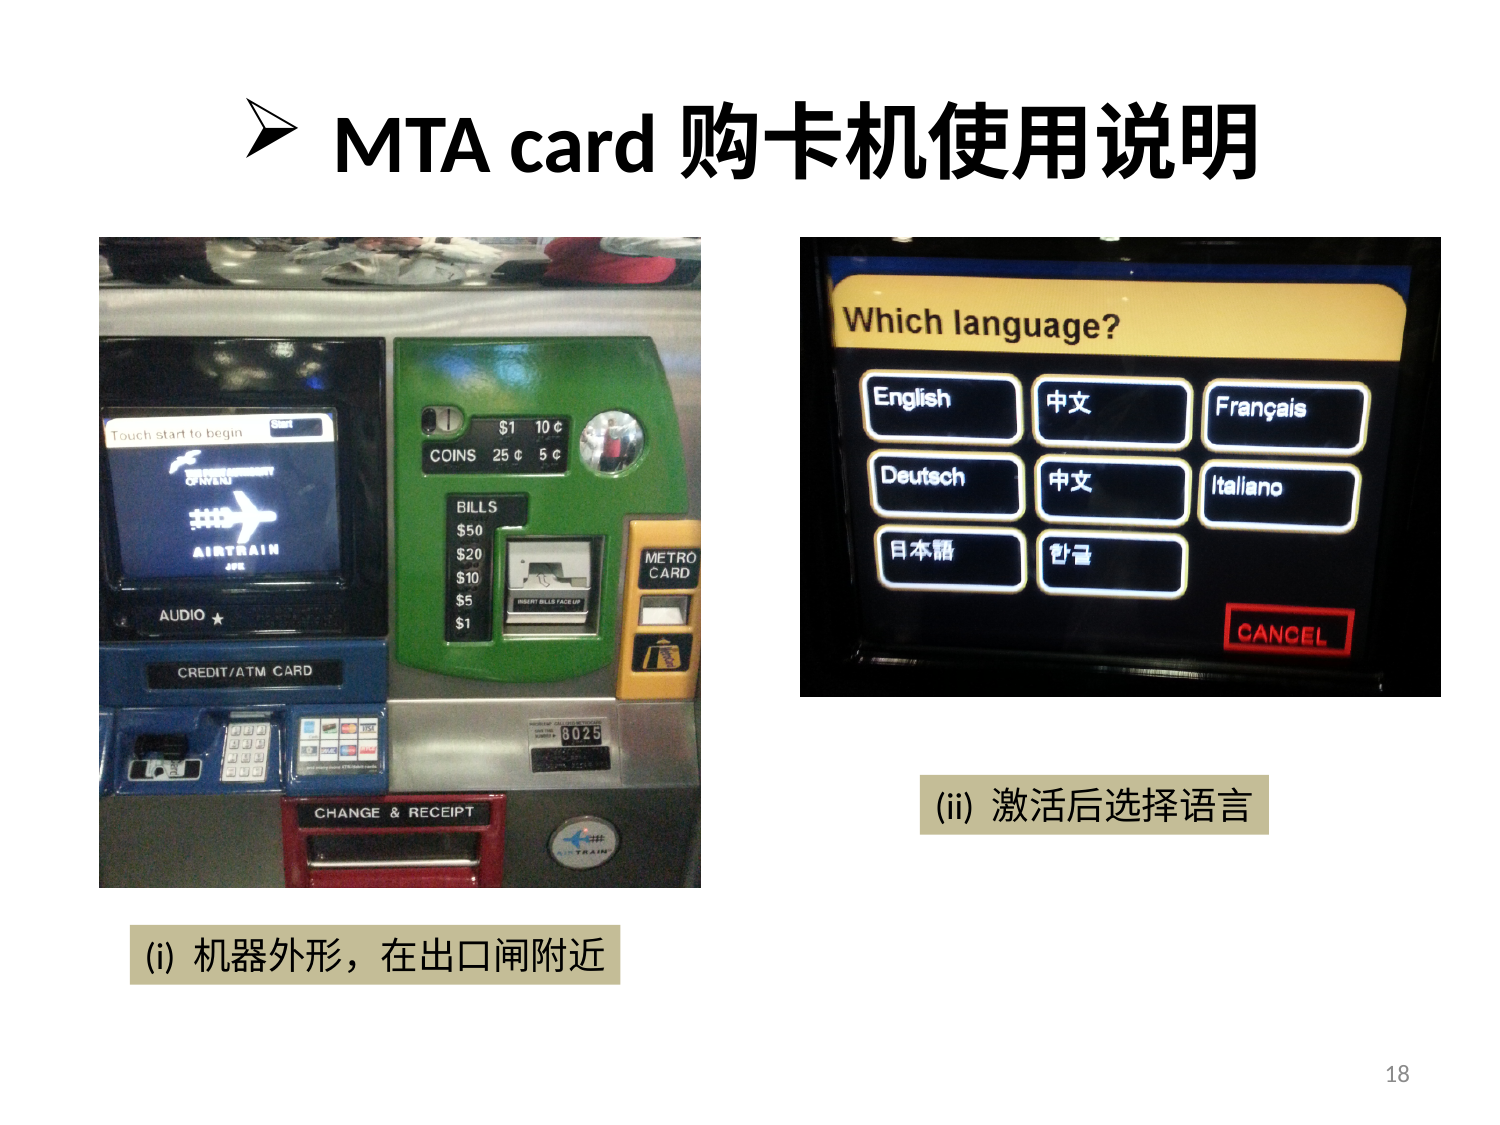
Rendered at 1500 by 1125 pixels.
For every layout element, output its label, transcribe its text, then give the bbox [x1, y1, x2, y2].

picture [799, 237, 1441, 697]
picture [99, 237, 701, 888]
text_box (i) 机器外形，在出口闸附近 [129, 924, 621, 985]
title MTA card购卡机使用说明 [75, 45, 1425, 233]
text_box (ii) 激活后选择语言 [919, 774, 1269, 835]
slide_number 18 [1074, 1042, 1425, 1103]
